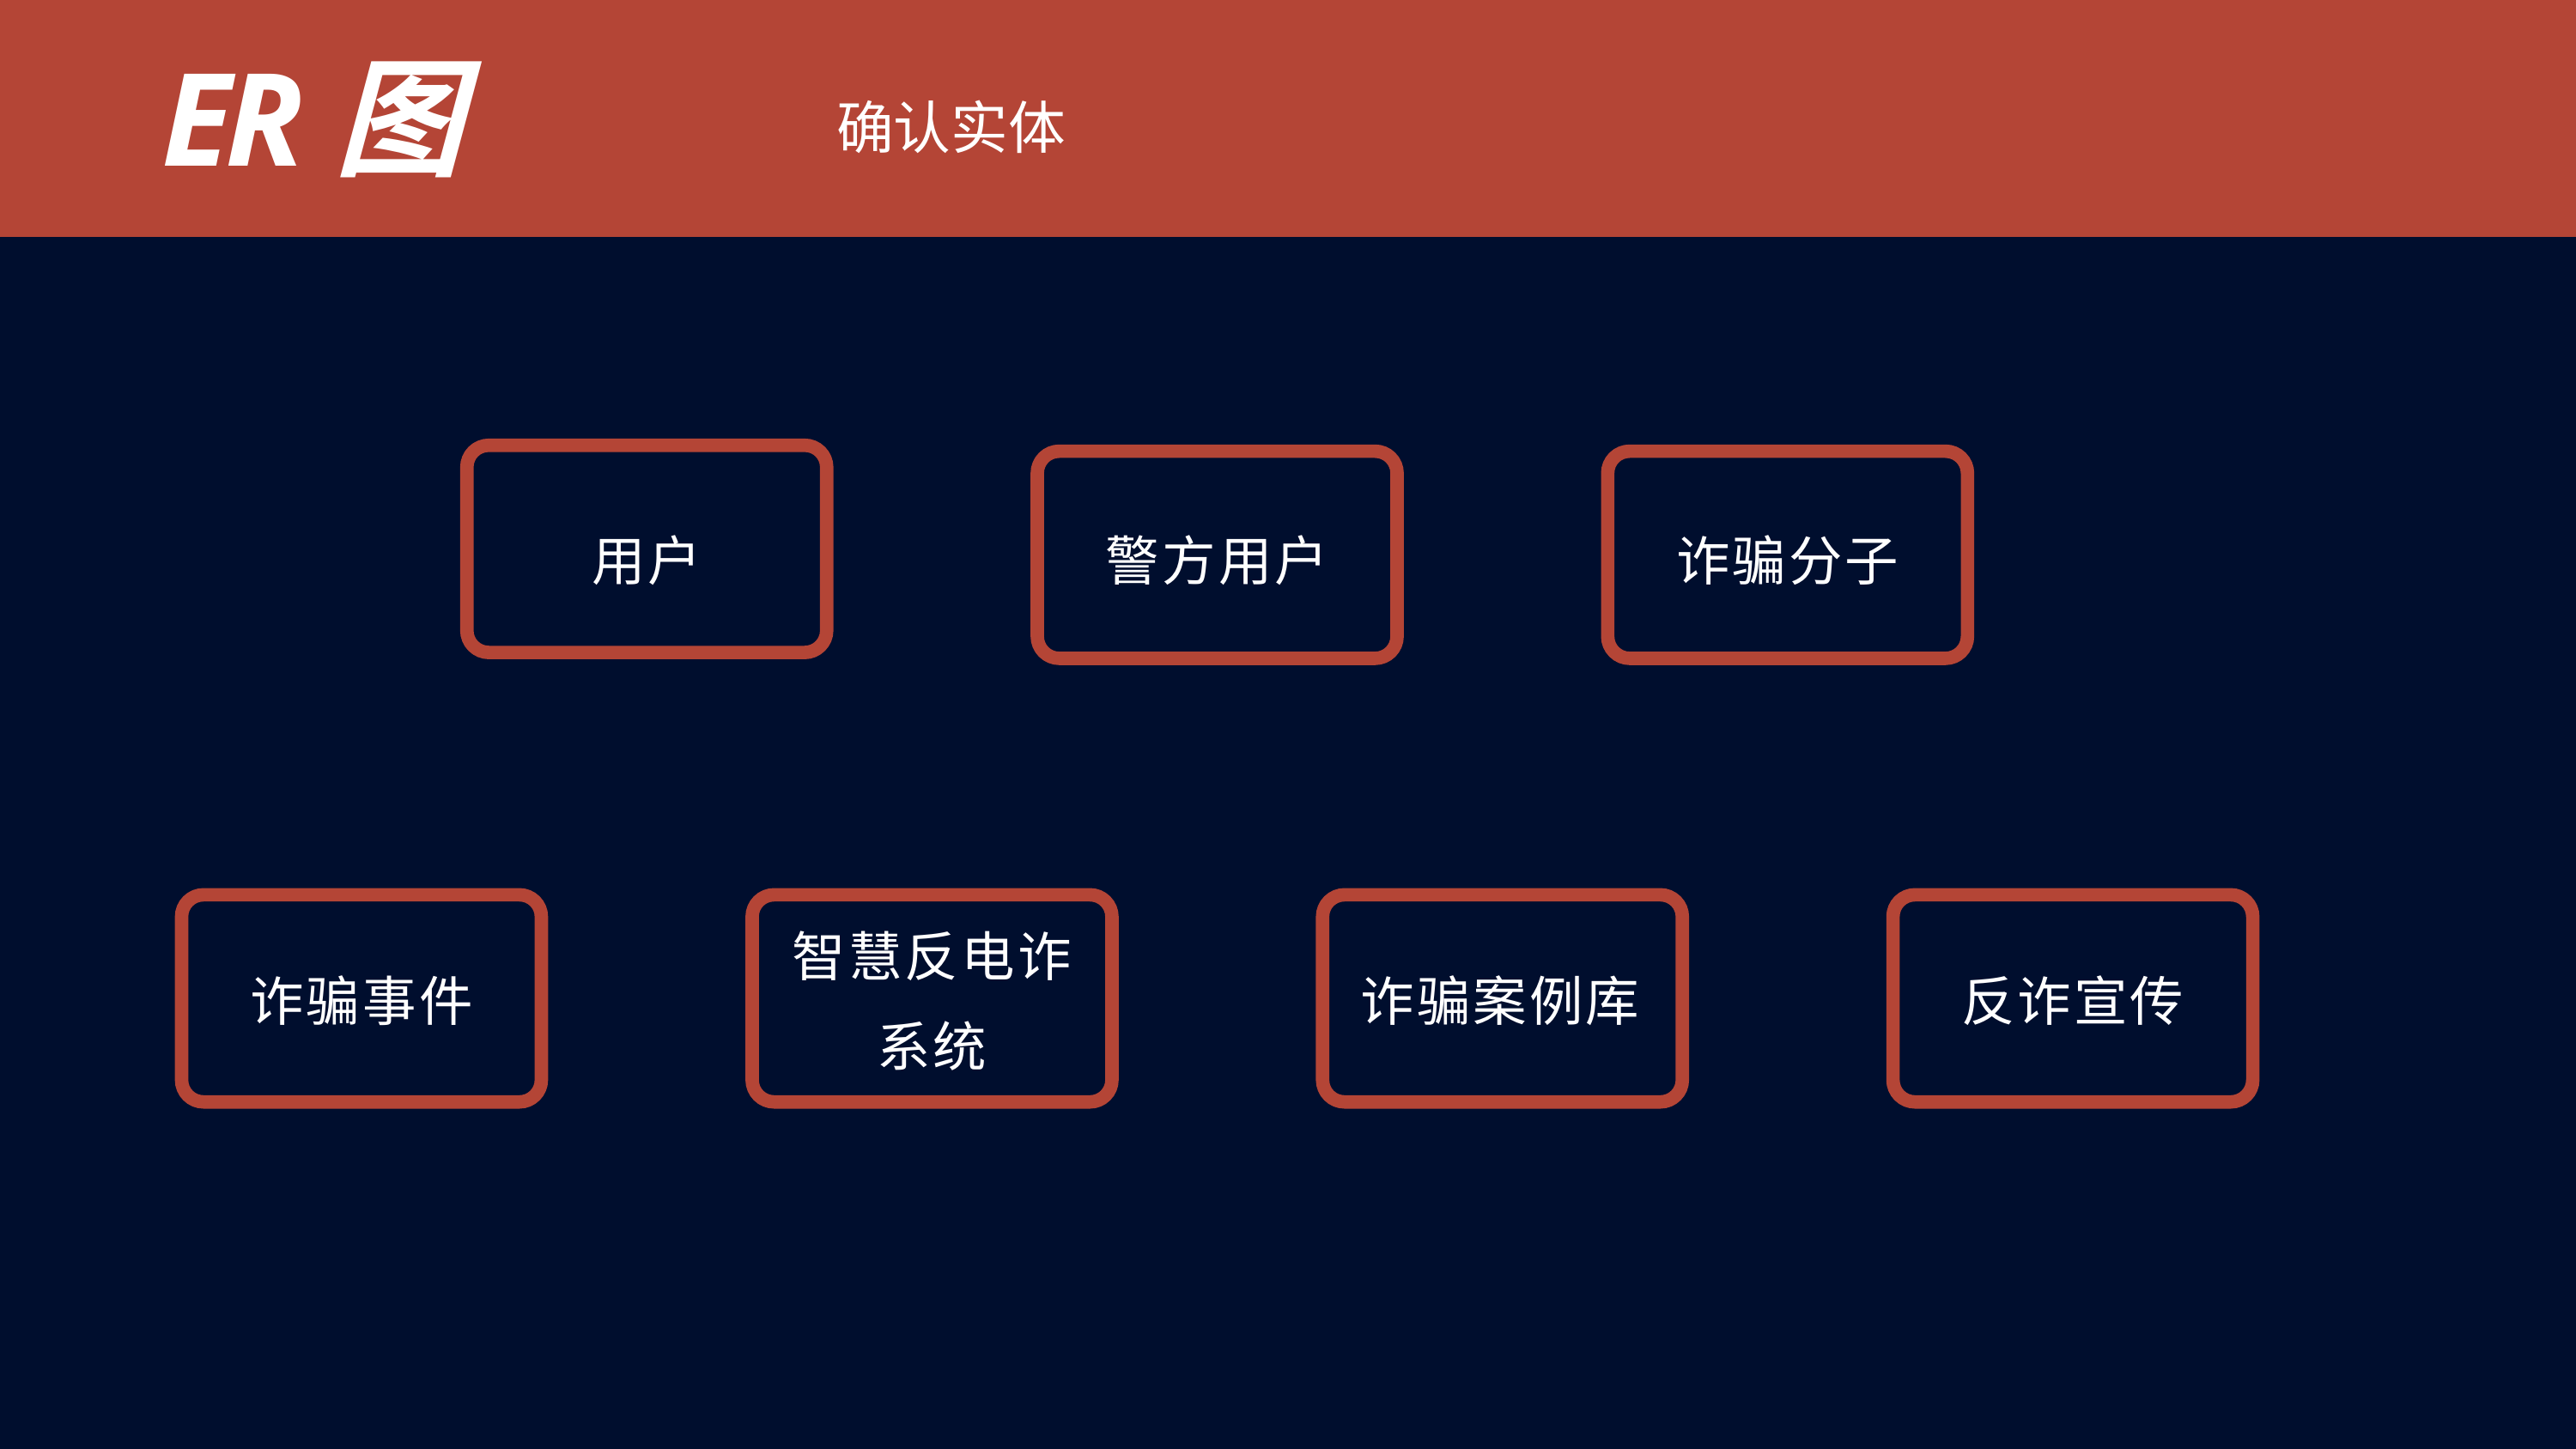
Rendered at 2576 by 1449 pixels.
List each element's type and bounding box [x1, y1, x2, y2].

text_box [1607, 391, 1968, 703]
text_box [1320, 831, 1683, 1143]
text_box [0, 0, 2576, 238]
text_box [1893, 831, 2253, 1143]
text_box [1036, 391, 1398, 703]
text_box [466, 391, 827, 703]
text_box [181, 831, 542, 1143]
text_box [751, 832, 1113, 1143]
